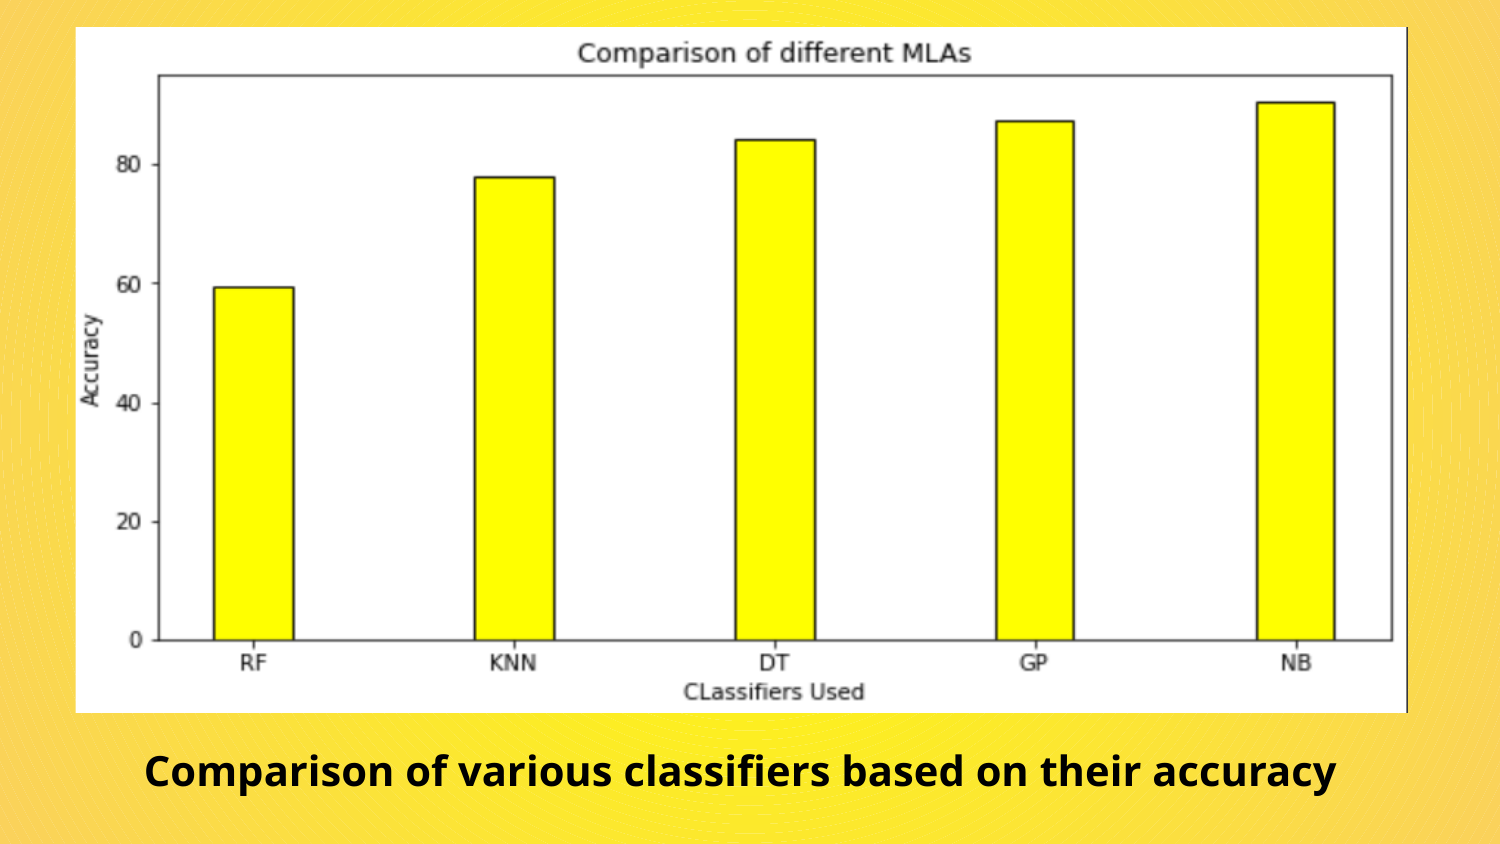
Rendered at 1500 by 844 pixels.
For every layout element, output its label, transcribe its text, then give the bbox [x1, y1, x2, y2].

picture [75, 27, 1409, 714]
text_box Comparison of various classifiers based on their accuracy [12, 729, 1469, 810]
